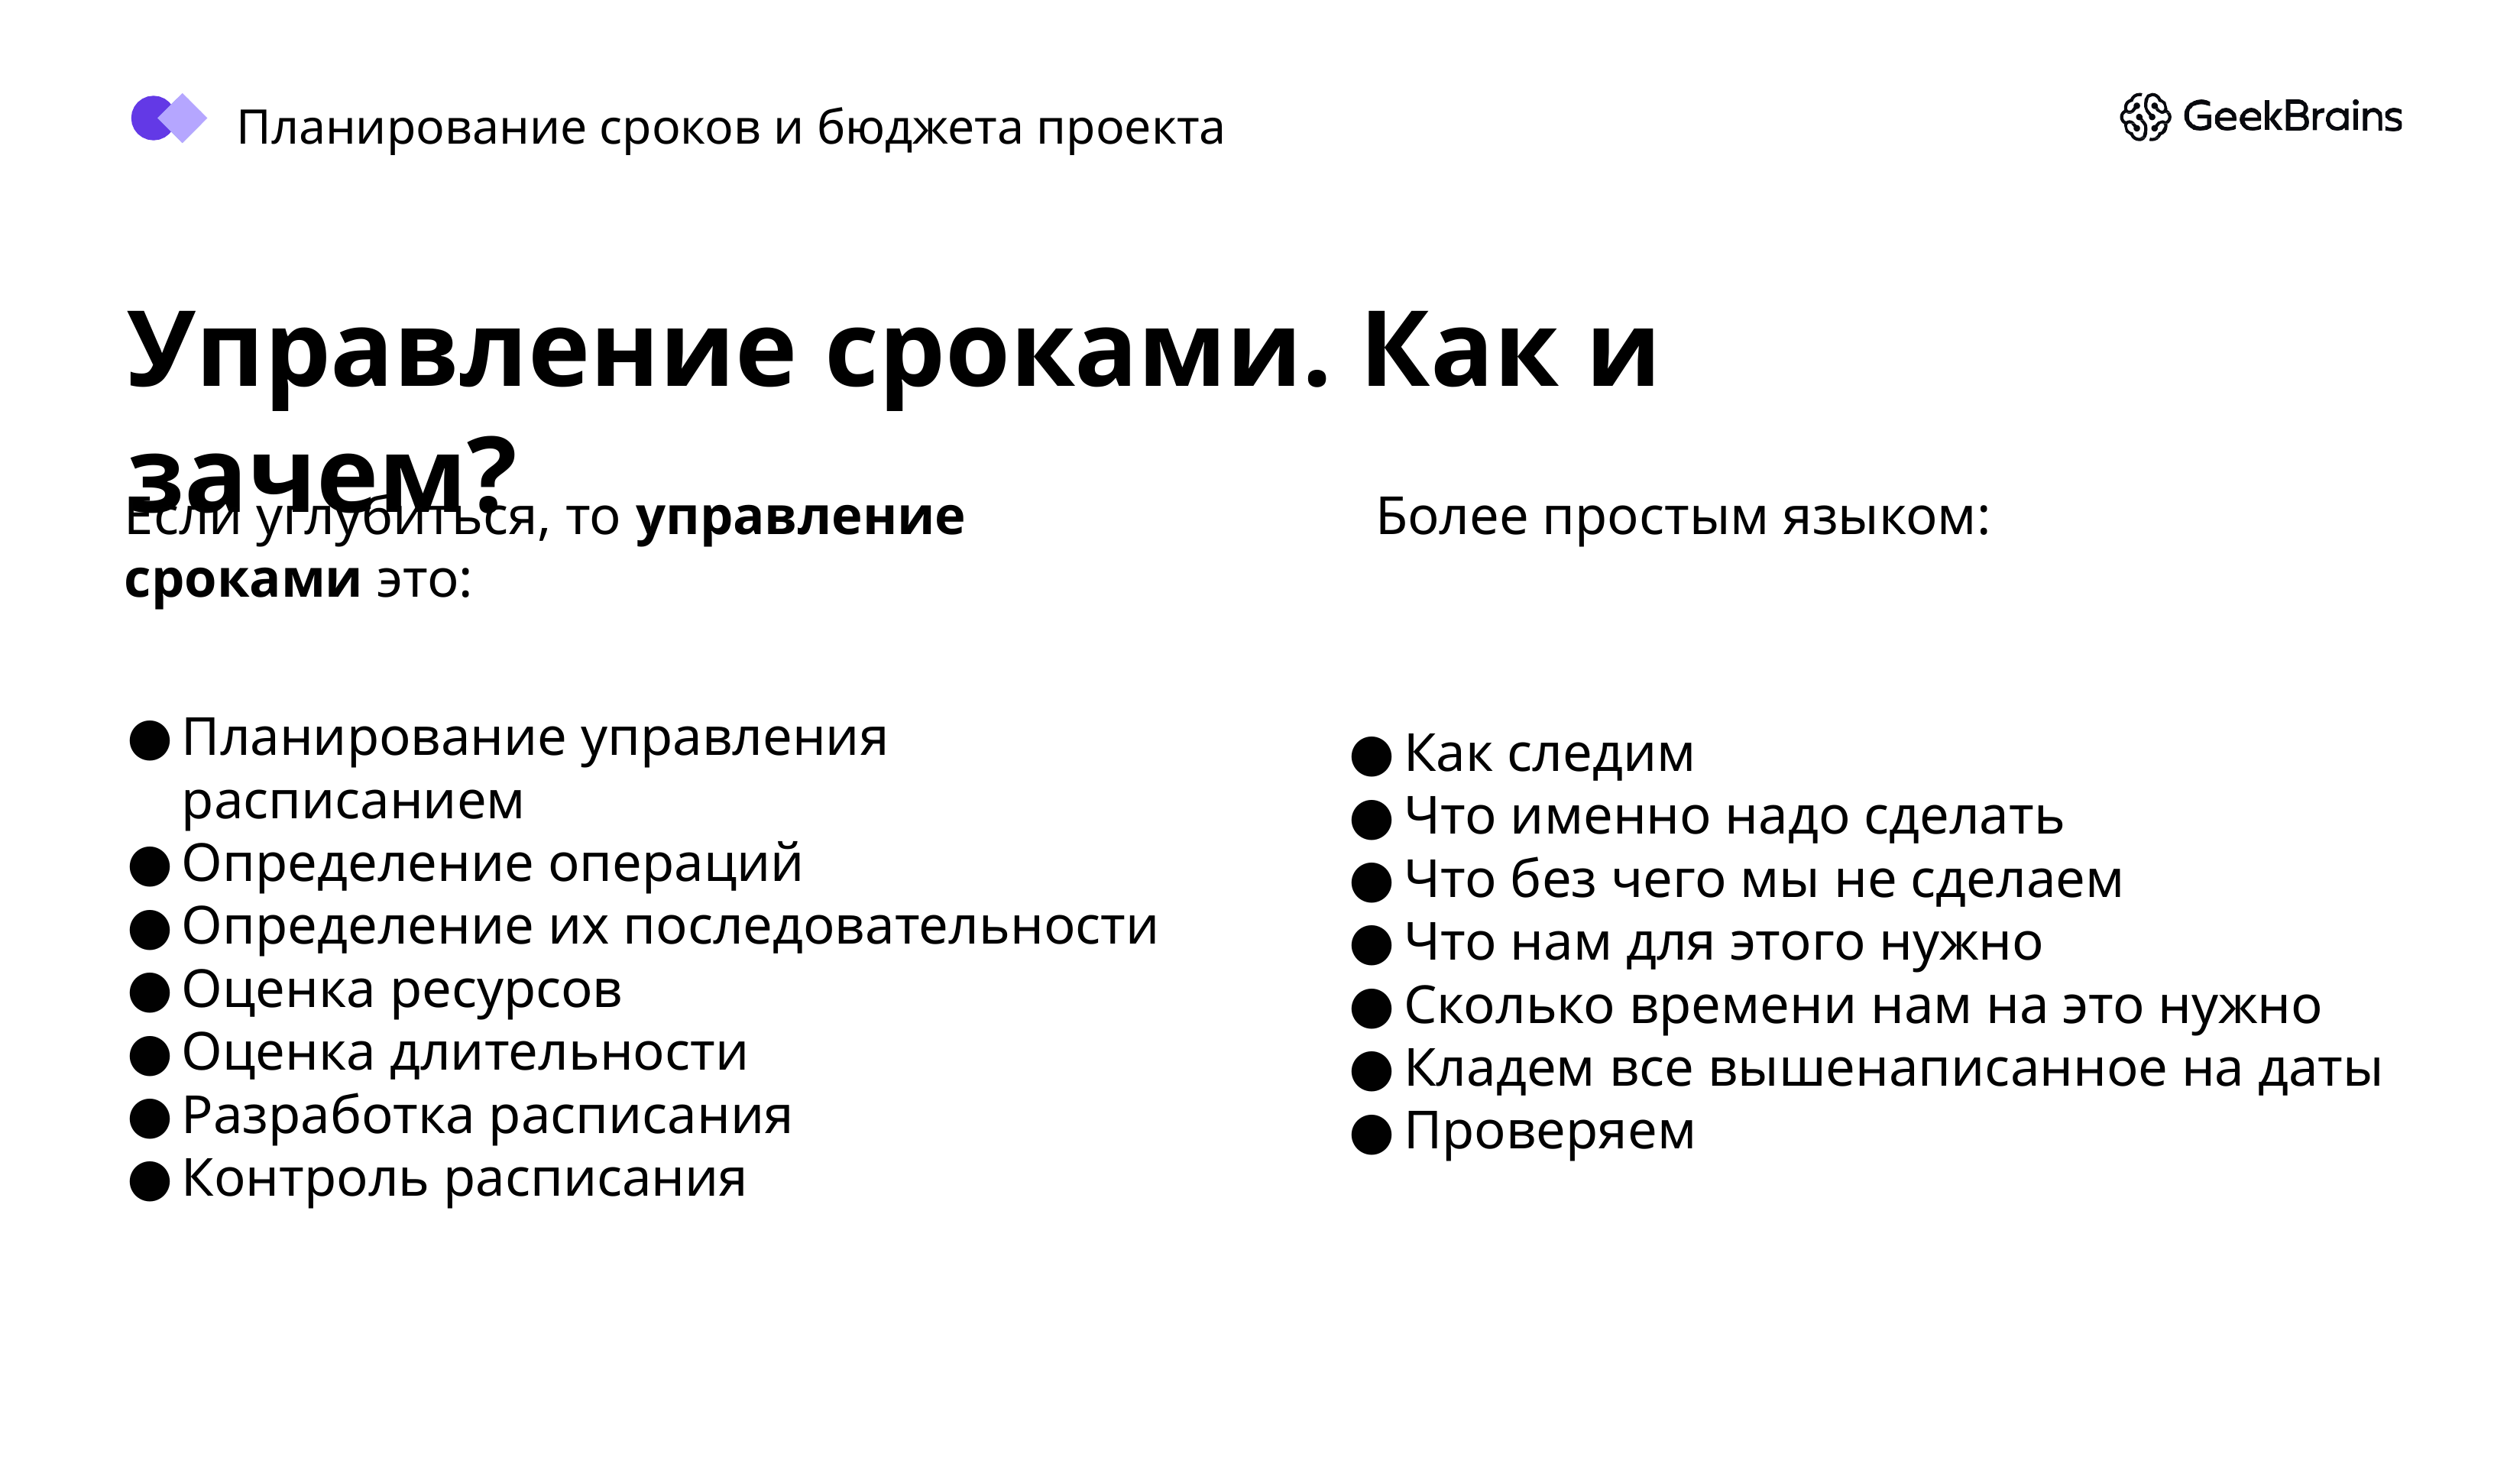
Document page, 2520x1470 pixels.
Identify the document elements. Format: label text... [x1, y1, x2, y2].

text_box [2120, 92, 2402, 141]
text_box Более простым языком: Как следим Что именно надо сделать Что без чего мы не сделаем Что нам для этого нужно Сколько времени нам на это нужно Кладем все вышенаписанное на даты Проверяем [1346, 480, 2478, 1423]
text_box [157, 92, 208, 144]
text_box [131, 96, 171, 141]
title Управление сроками. Как и зачем? [125, 280, 1981, 410]
text_box Если углубиться, то управление сроками это: Планирование управления расписанием Определение операций Определение их последовательности Оценка ресурсов Оценка длительности Разработка расписания Контроль расписания [124, 480, 1204, 1423]
text_box Планирование сроков и бюджета проекта [225, 71, 1521, 178]
